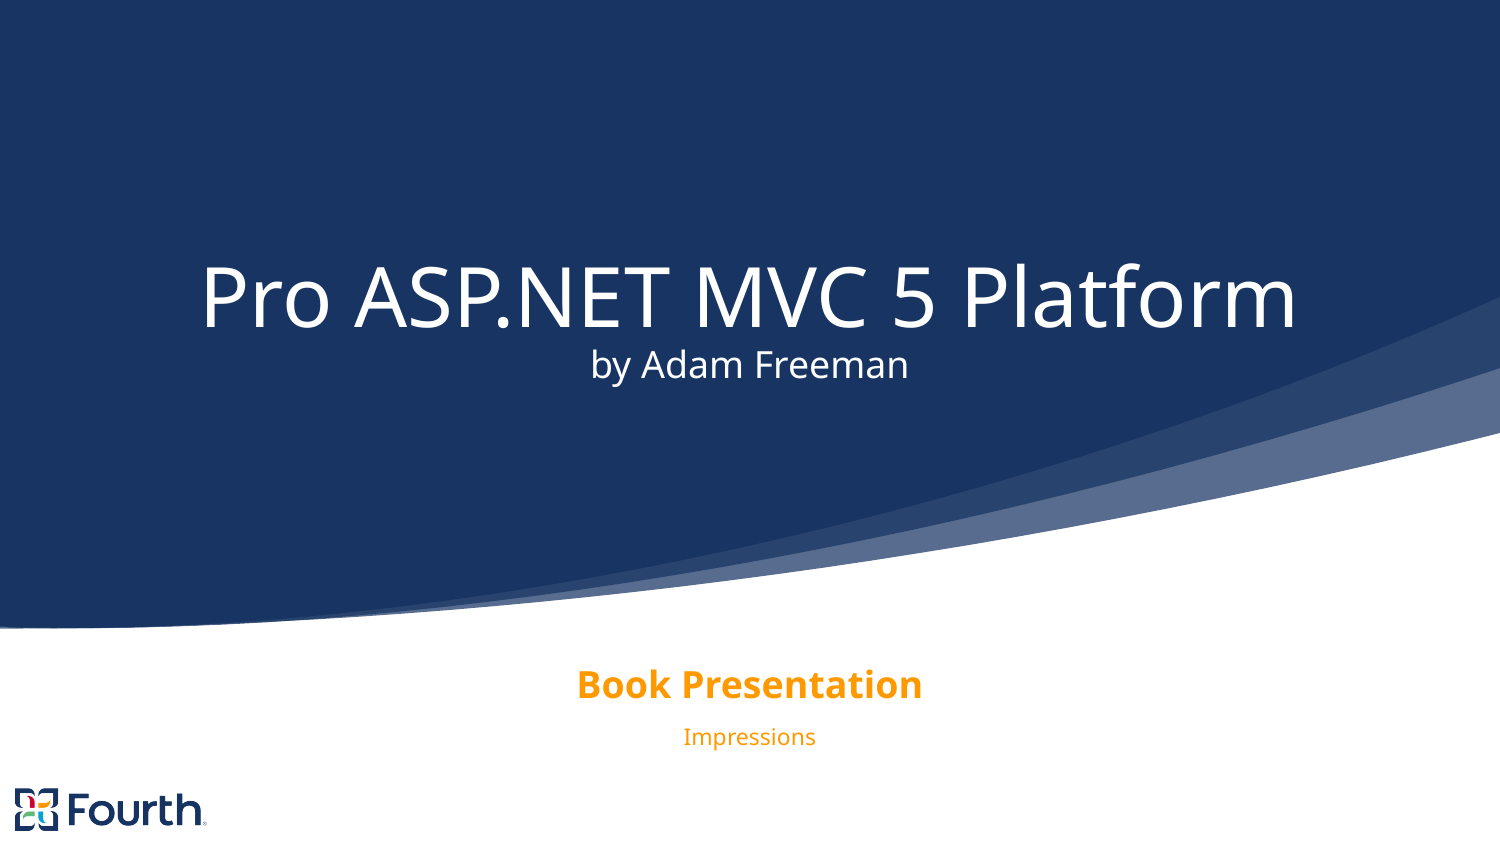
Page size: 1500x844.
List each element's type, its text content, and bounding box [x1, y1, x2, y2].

subtitle Book Presentation [51, 639, 1449, 727]
text_box by Adam Freeman [89, 304, 1411, 422]
picture [14, 787, 207, 832]
title Pro ASP.NET MVC 5 Platform [89, 235, 1411, 304]
text_box Impressions [51, 692, 1448, 780]
